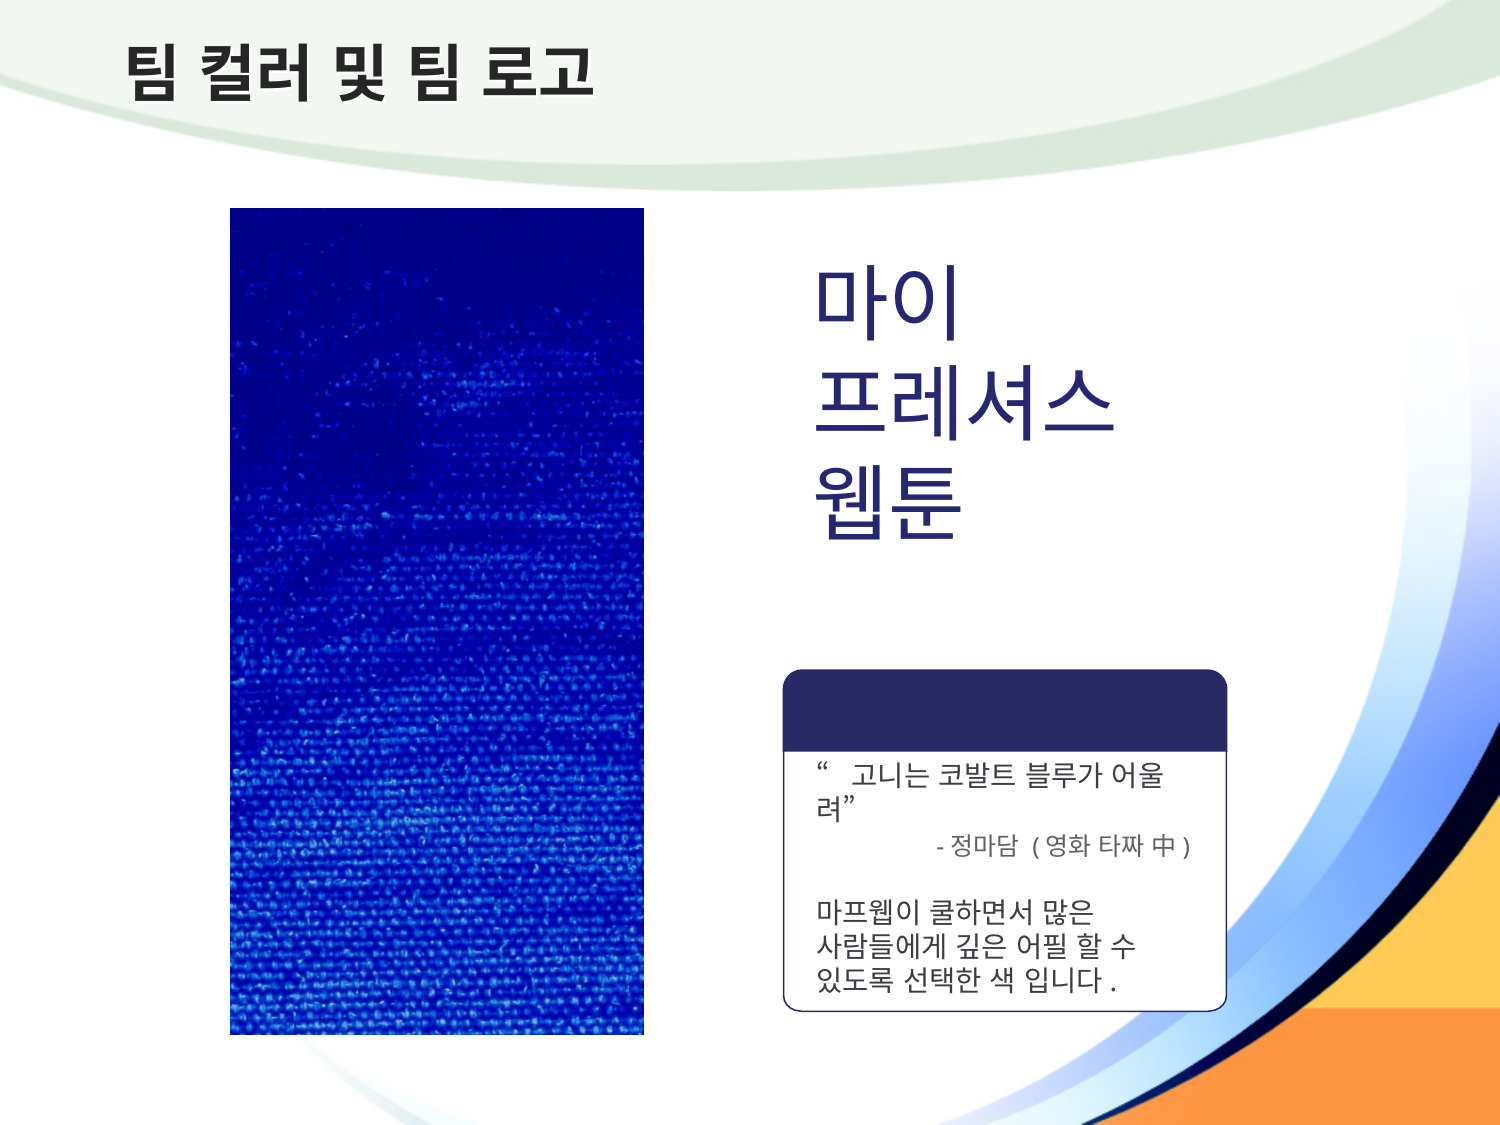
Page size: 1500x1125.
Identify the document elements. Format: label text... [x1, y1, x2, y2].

title 팀 컬러 및 팀 로고 [108, 30, 1459, 113]
text_box “고니는 코발트 블루가 어울려” -정마담 (영화 타짜 中) 마프웹이 쿨하면서 많은 사람들에게 깊은 어필 할 수 있도록 선택한 색 입니다. [783, 750, 1227, 1012]
picture [0, 0, 1500, 1125]
text_box 코발트 블루 [782, 669, 1228, 752]
text_box 마이 프레셔스 웹툰 [797, 243, 1227, 559]
